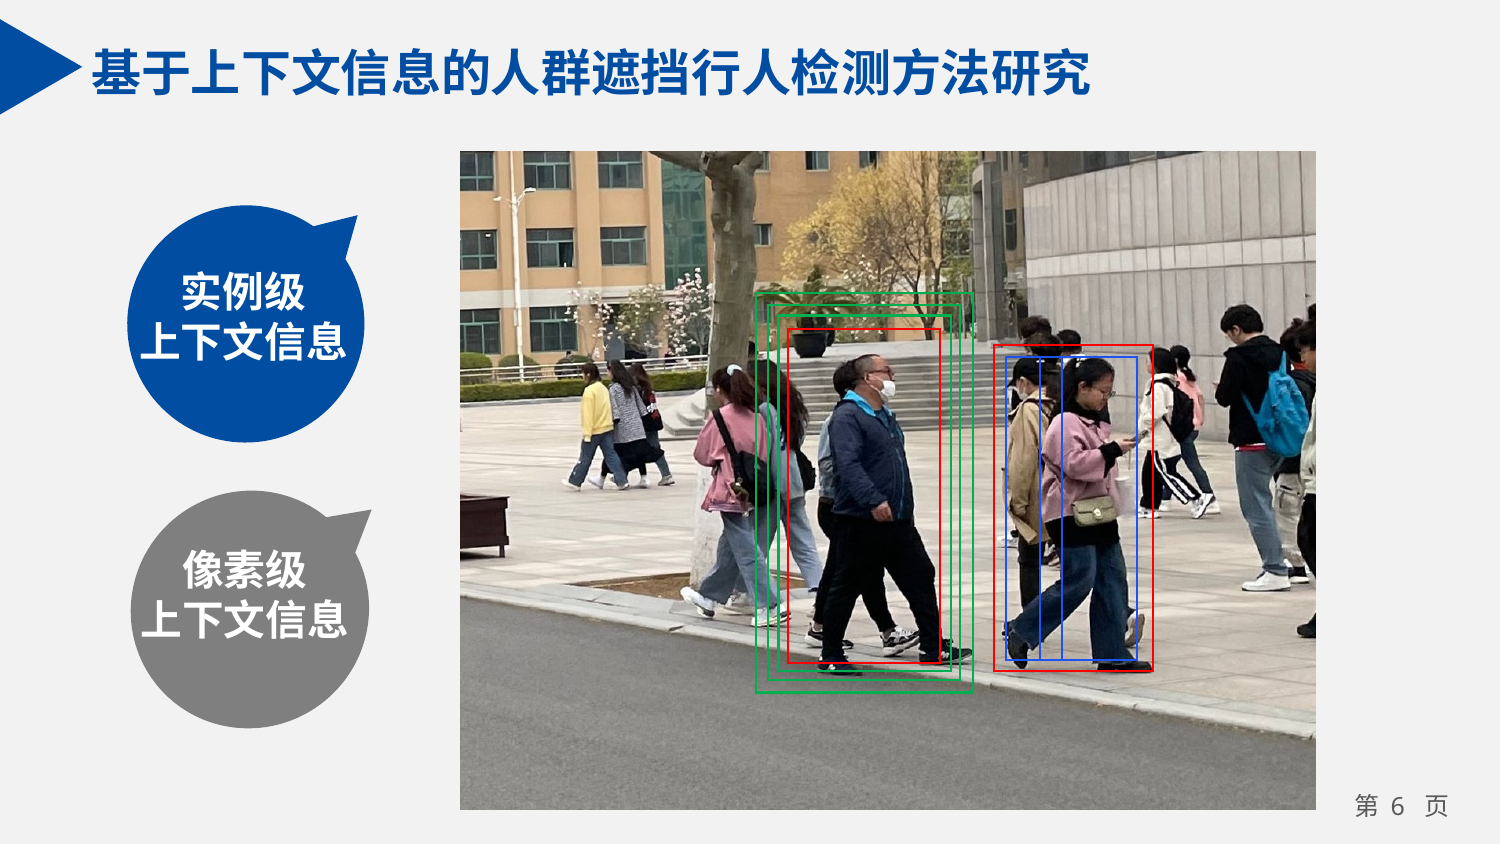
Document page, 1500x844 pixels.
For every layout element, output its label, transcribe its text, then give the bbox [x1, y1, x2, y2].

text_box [460, 151, 1316, 810]
text_box 像素级 上下文信息 [192, 588, 298, 649]
text_box [127, 205, 365, 443]
text_box 基于上下文信息的人群遮挡行人检测方法研究 [76, 33, 1107, 109]
text_box [130, 490, 372, 729]
text_box 实例级 上下文信息 [190, 285, 297, 346]
text_box [0, 19, 83, 115]
